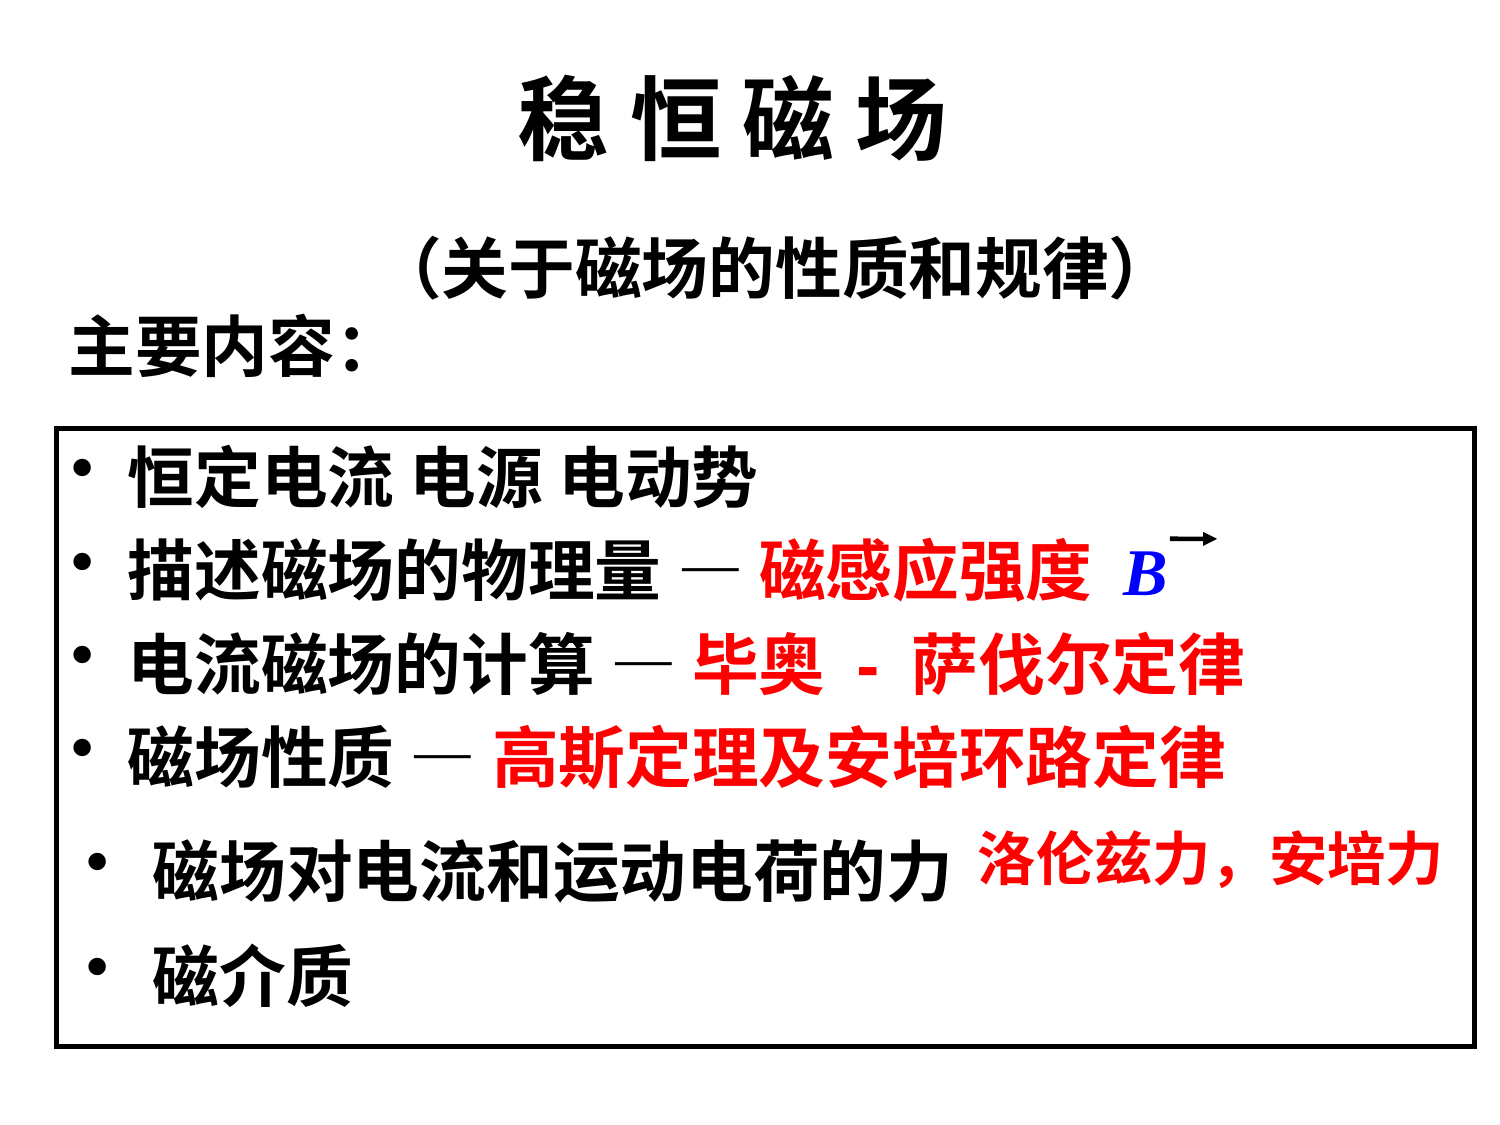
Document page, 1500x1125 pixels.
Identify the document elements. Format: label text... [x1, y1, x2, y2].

text_box 主要内容： [53, 297, 418, 393]
text_box 磁场对电流和运动电荷的力 磁介质 [71, 822, 969, 1022]
text_box （关于磁场的性质和规律） [360, 219, 1235, 315]
text_box 洛伦兹力，安培力 [963, 814, 1475, 900]
text_box [1169, 532, 1218, 546]
title 稳 恒 磁 场 [159, 54, 1306, 180]
list 恒定电流 电源 电动势 描述磁场的物理量 — 磁感应强度 B 电流磁场的计算 — 毕奥 - 萨伐尔定律 磁场性质 — 高斯定理及安培环路定律 [56, 428, 1475, 1047]
